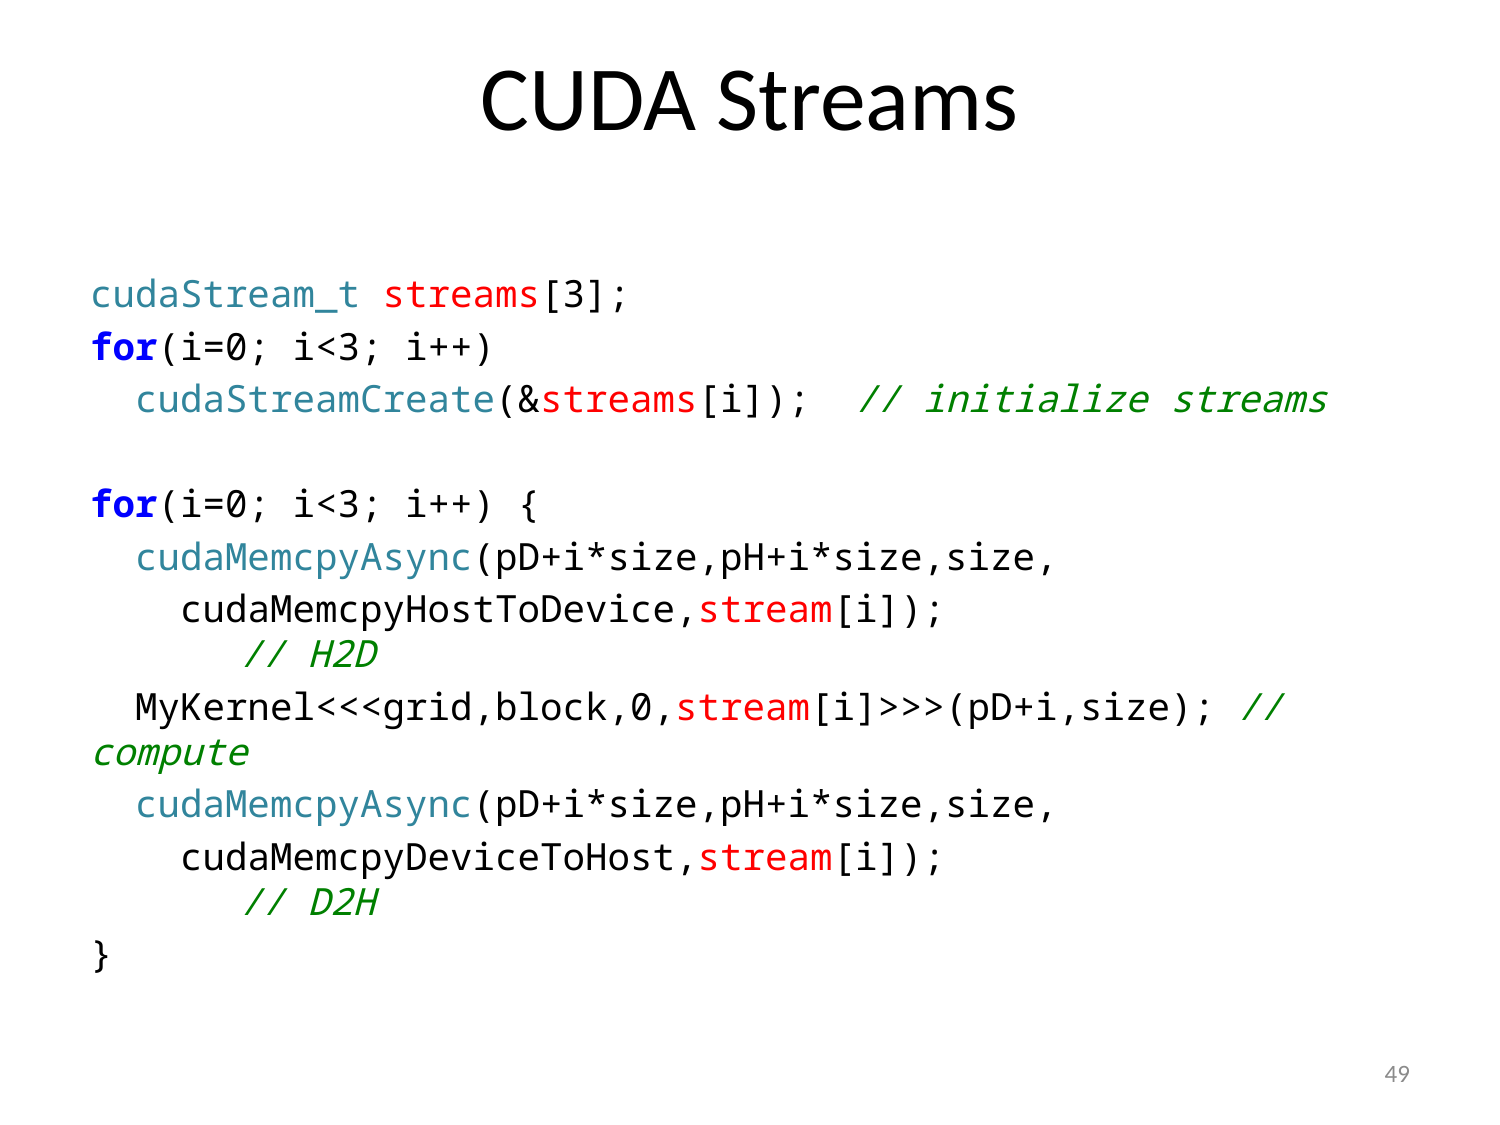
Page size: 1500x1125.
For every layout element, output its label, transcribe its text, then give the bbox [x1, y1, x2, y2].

title CUDA Streams [75, 0, 1425, 188]
list cudaStream_t streams[3]; for(i=0; i<3; i++) cudaStreamCreate(&streams[i]); // initialize streams for(i=0; i<3; i++) { cudaMemcpyAsync(pD+i*size,pH+i*size,size, cudaMemcpyHostToDevice,stream[i]); // H2D MyKernel<<<grid,block,0,stream[i]>>>(pD+i,size); // compute cudaMemcpyAsync(pD+i*size,pH+i*size,size, cudaMemcpyDeviceToHost,stream[i]); // D2H } [75, 262, 1425, 1005]
slide_number 49 [1074, 1042, 1425, 1103]
